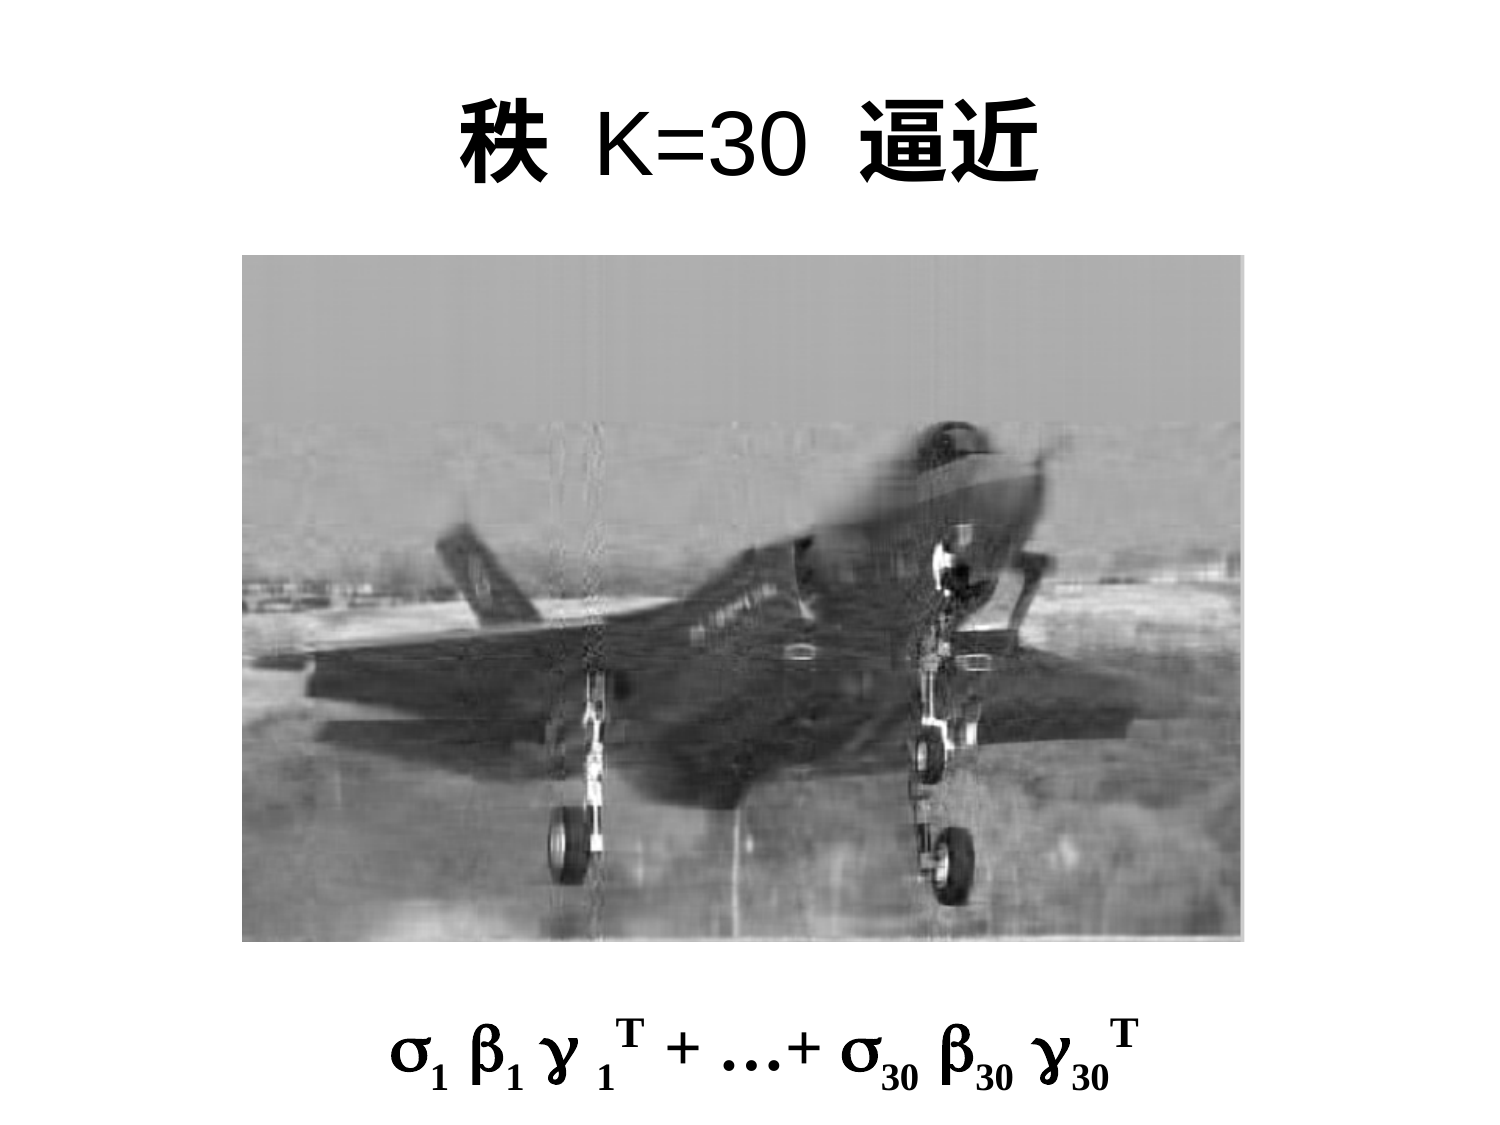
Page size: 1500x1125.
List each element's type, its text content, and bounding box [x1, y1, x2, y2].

title 秩 K=30 逼近 [75, 45, 1425, 233]
picture [241, 255, 1245, 943]
text_box 1 1  1T + …+ 30 30 30T [289, 987, 1223, 1106]
